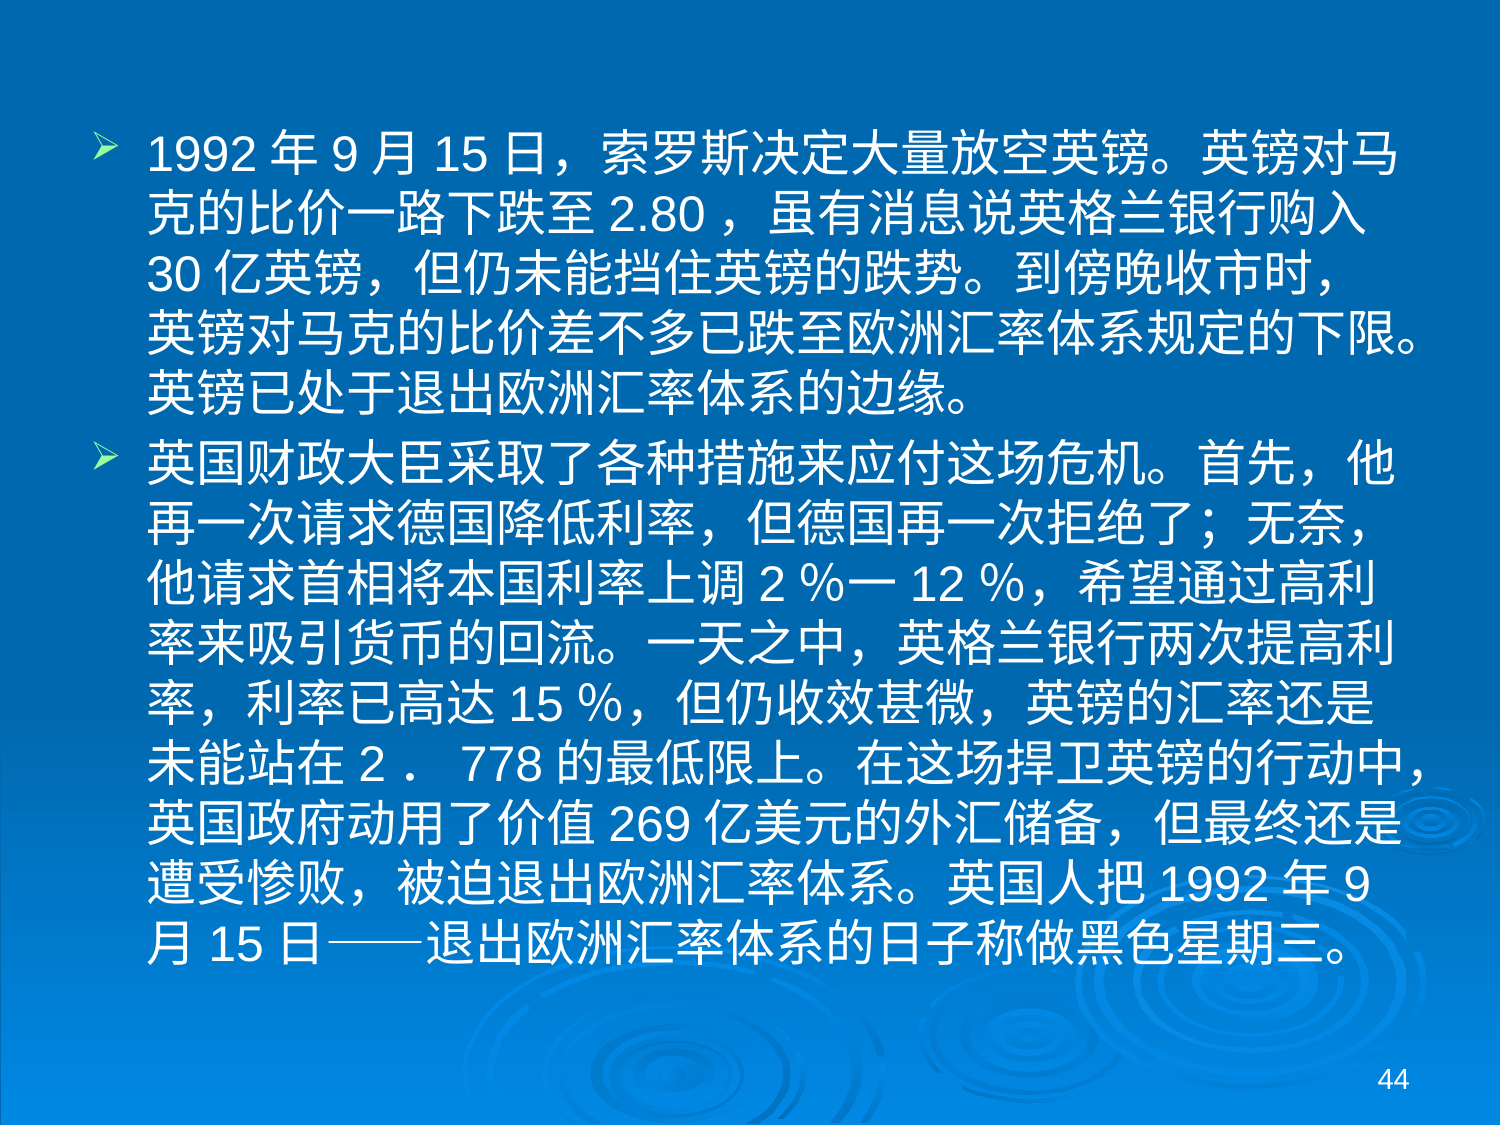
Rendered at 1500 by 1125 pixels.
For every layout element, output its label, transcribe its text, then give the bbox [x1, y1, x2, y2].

slide_number 44 [1074, 1024, 1426, 1103]
list 1992年9月15日，索罗斯决定大量放空英镑。英镑对马克的比价一路下跌至2.80，虽有消息说英格兰银行购入30亿英镑，但仍未能挡住英镑的跌势。到傍晚收市时，英镑对马克的比价差不多已跌至欧洲汇率体系规定的下限。英镑已处于退出欧洲汇率体系的边缘。 英国财政大臣采取了各种措施来应付这场危机。首先，他再一次请求德国降低利率，但德国再一次拒绝了；无奈，他请求首相将本国利率上调2％一12％，希望通过高利率来吸引货币的回流。一天之中，英格兰银行两次提高利率，利率已高达15％，但仍收效甚微，英镑的汇率还是未能站在2．778的最低限上。在这场捍卫英镑的行动中，英国政府动用了价值269亿美元的外汇储备，但最终还是遭受惨败，被迫退出欧洲汇率体系。英国人把1992年9月15日——退出欧洲汇率体系的日子称做黑色星期三。 [74, 113, 1426, 1006]
